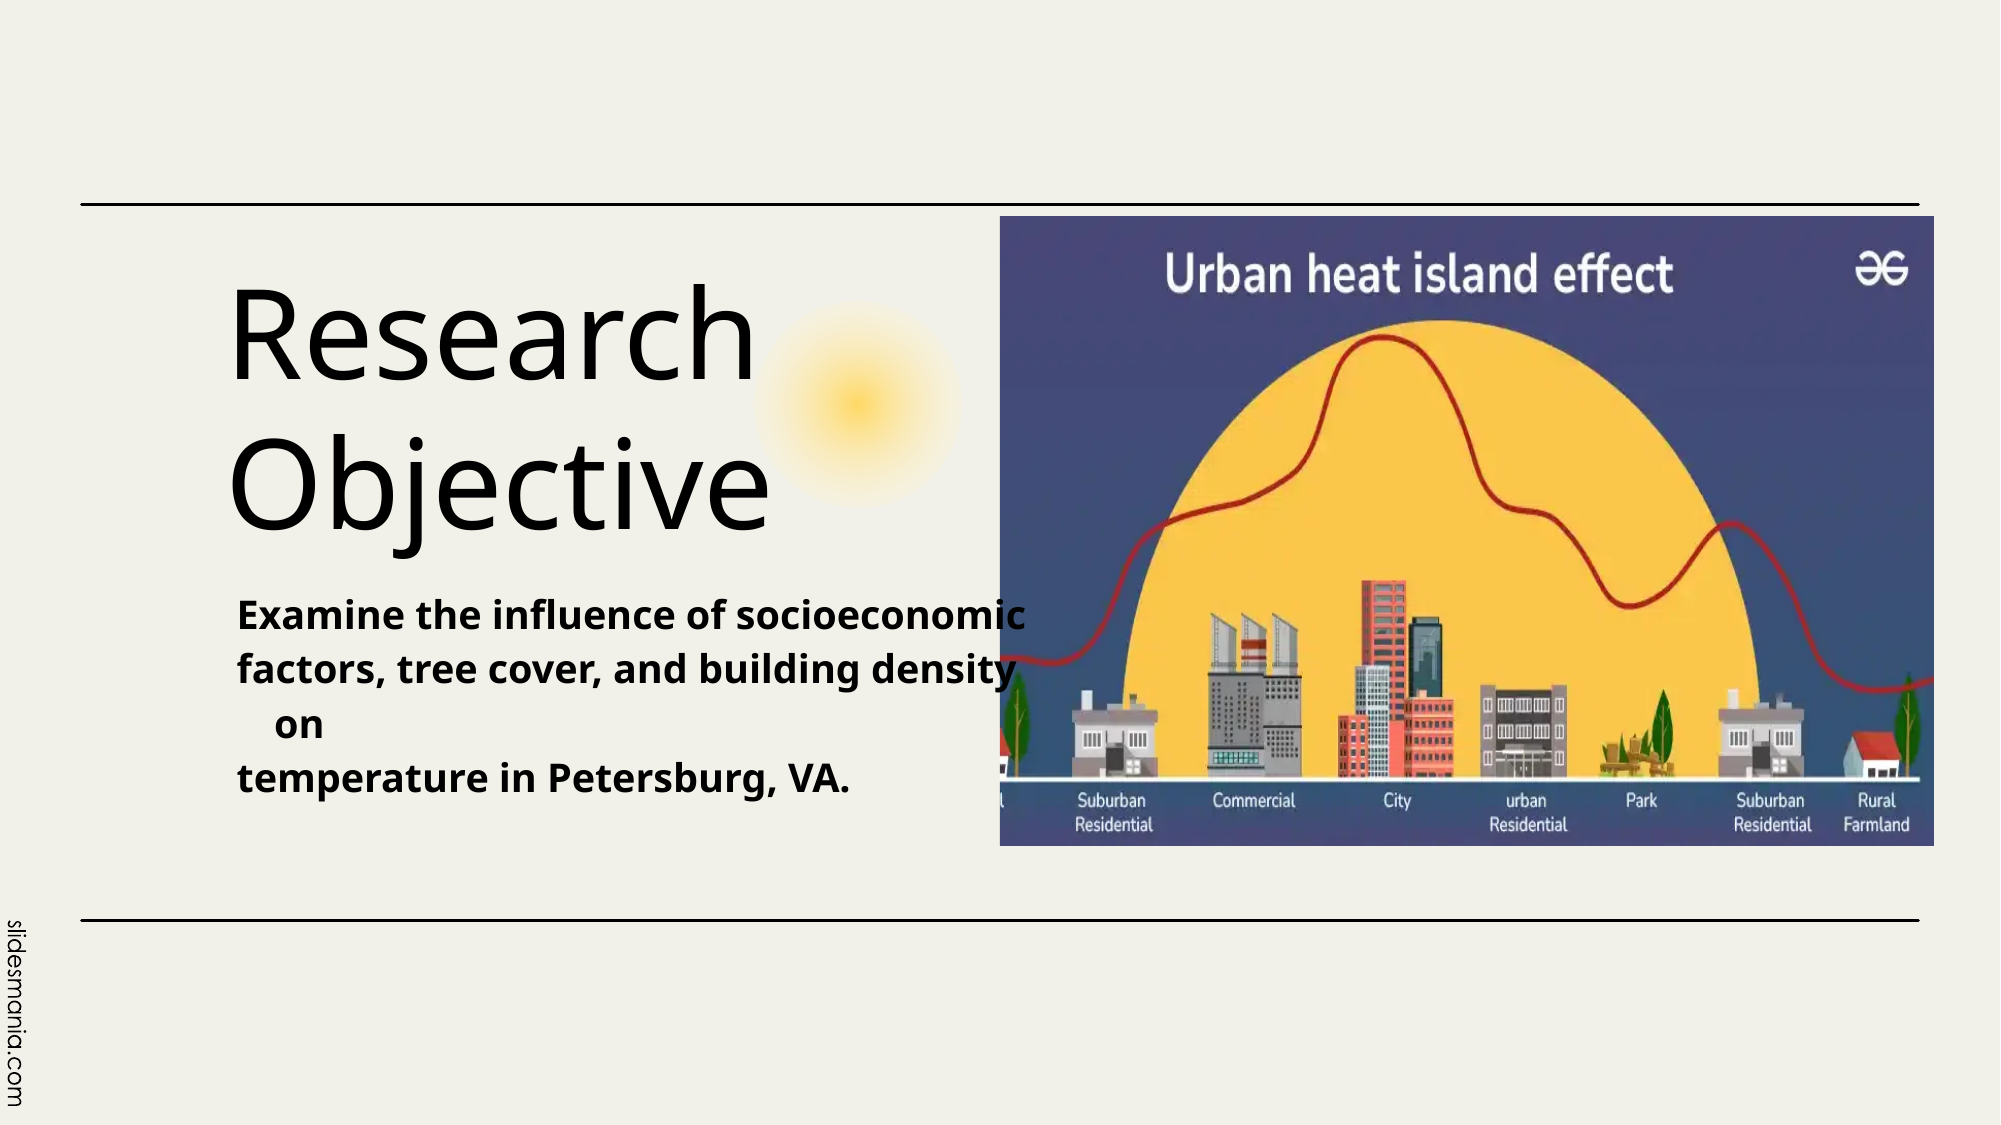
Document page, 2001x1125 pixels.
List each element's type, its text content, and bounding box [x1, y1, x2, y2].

title Research Objective [205, 300, 994, 508]
picture [999, 216, 1946, 846]
list Examine the influence of socioeconomic factors, tree cover, and building density on temperature in Petersburg, VA. [179, 562, 994, 795]
